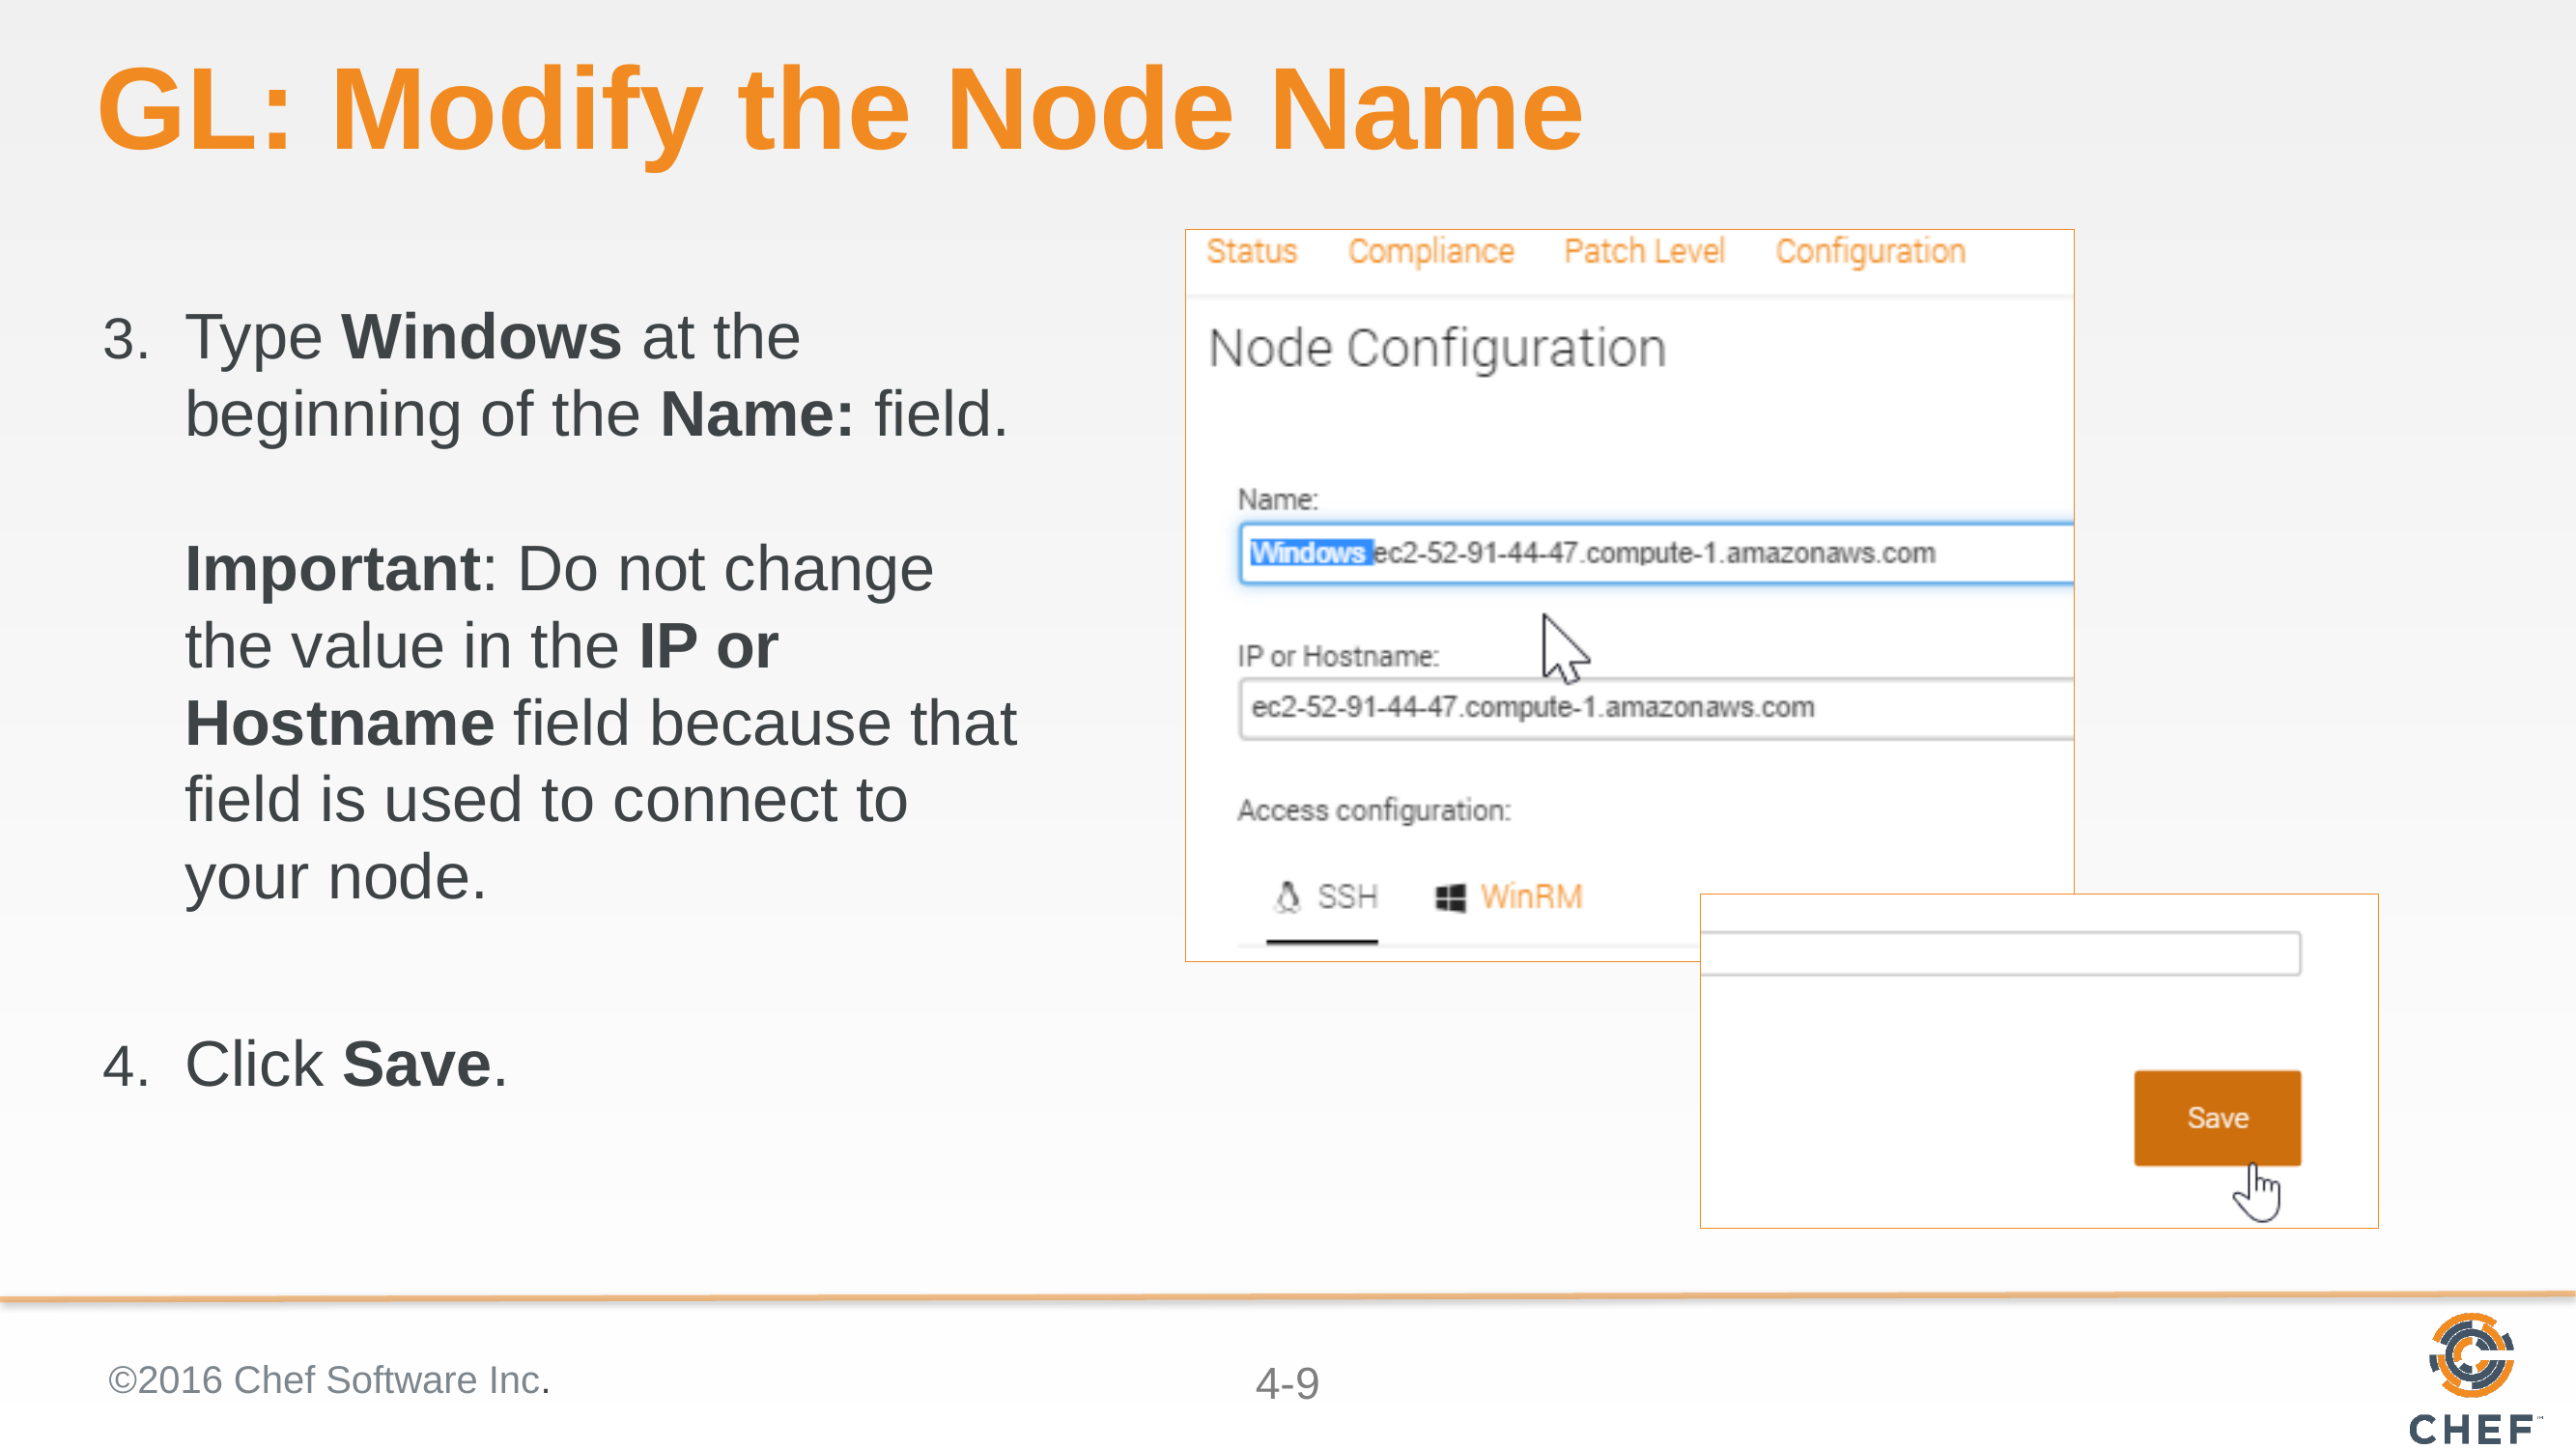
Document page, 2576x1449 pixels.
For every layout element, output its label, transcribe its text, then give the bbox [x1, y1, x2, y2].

picture [2399, 1297, 2551, 1449]
list Type Windows at the beginning of the Name: field. Important: Do not change the value in the IP or Hostname field because that field is used to connect to your node. Click Save. [102, 294, 1033, 1142]
title GL: Modify the Node Name [96, 48, 2463, 180]
picture [1185, 229, 2379, 1230]
